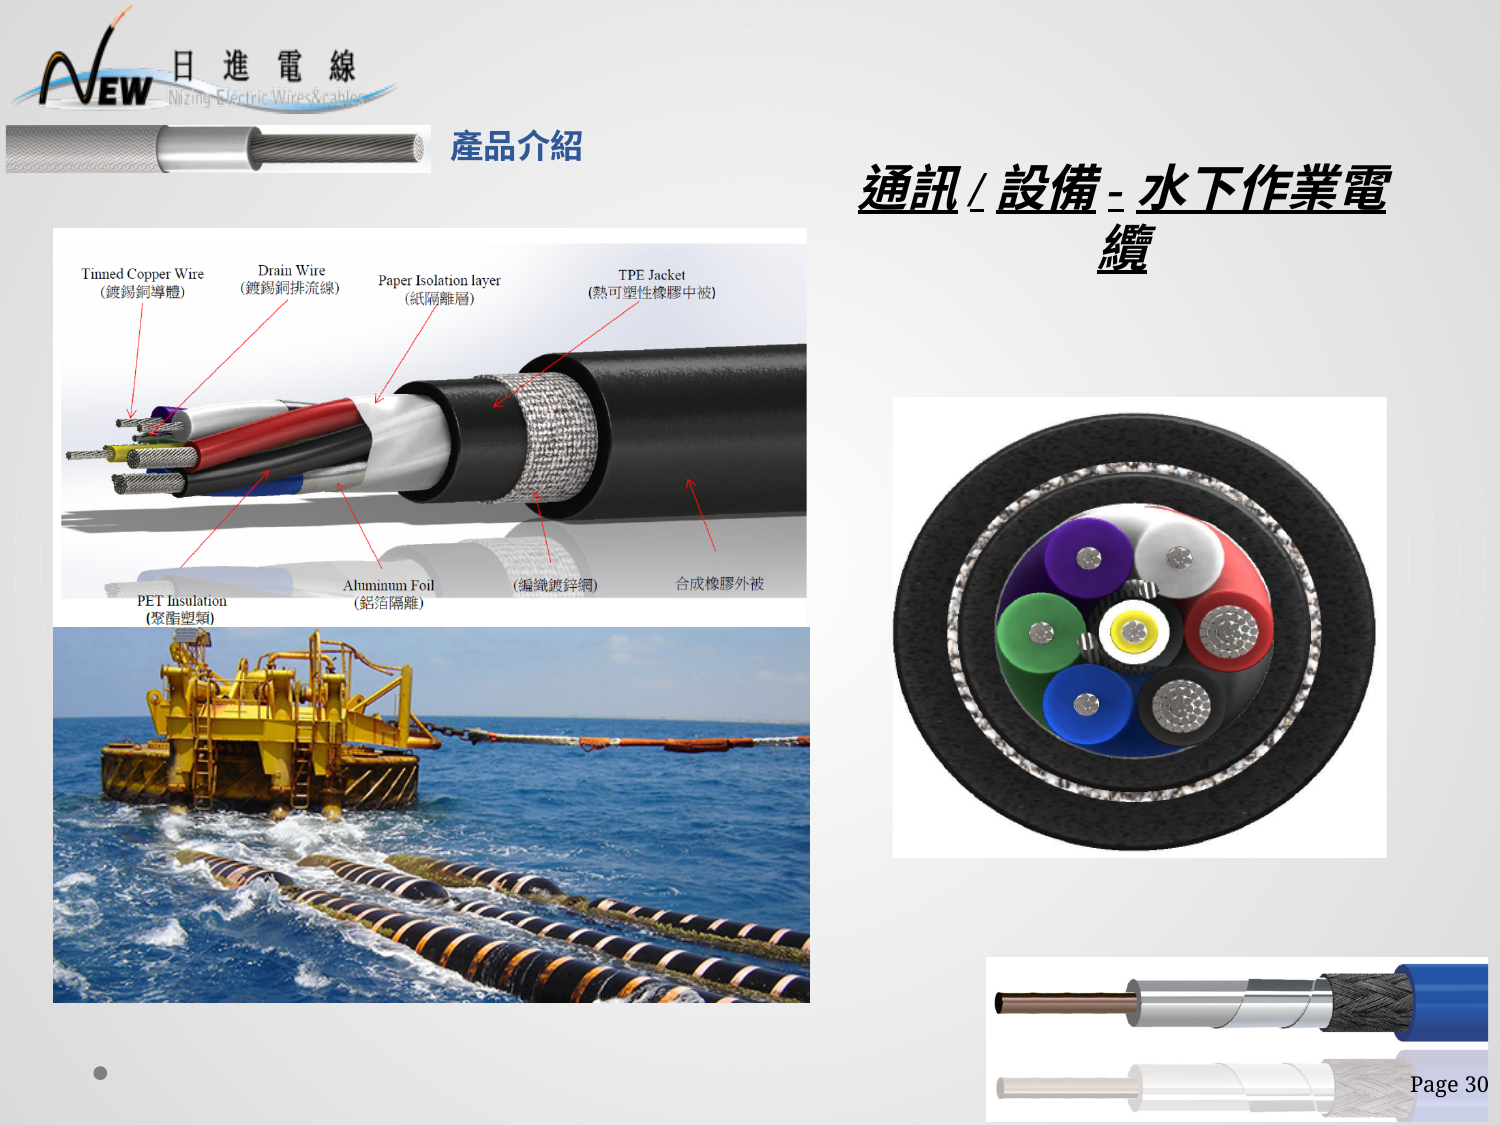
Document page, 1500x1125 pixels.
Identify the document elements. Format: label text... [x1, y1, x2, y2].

picture [892, 396, 1387, 858]
picture [5, 0, 810, 1003]
text_box 通訊/設備-水下作業電纜 [832, 148, 1412, 284]
picture [985, 957, 1489, 1123]
title 產品介紹 [391, 101, 644, 173]
text_box Page 30 [1493, 1062, 1500, 1104]
